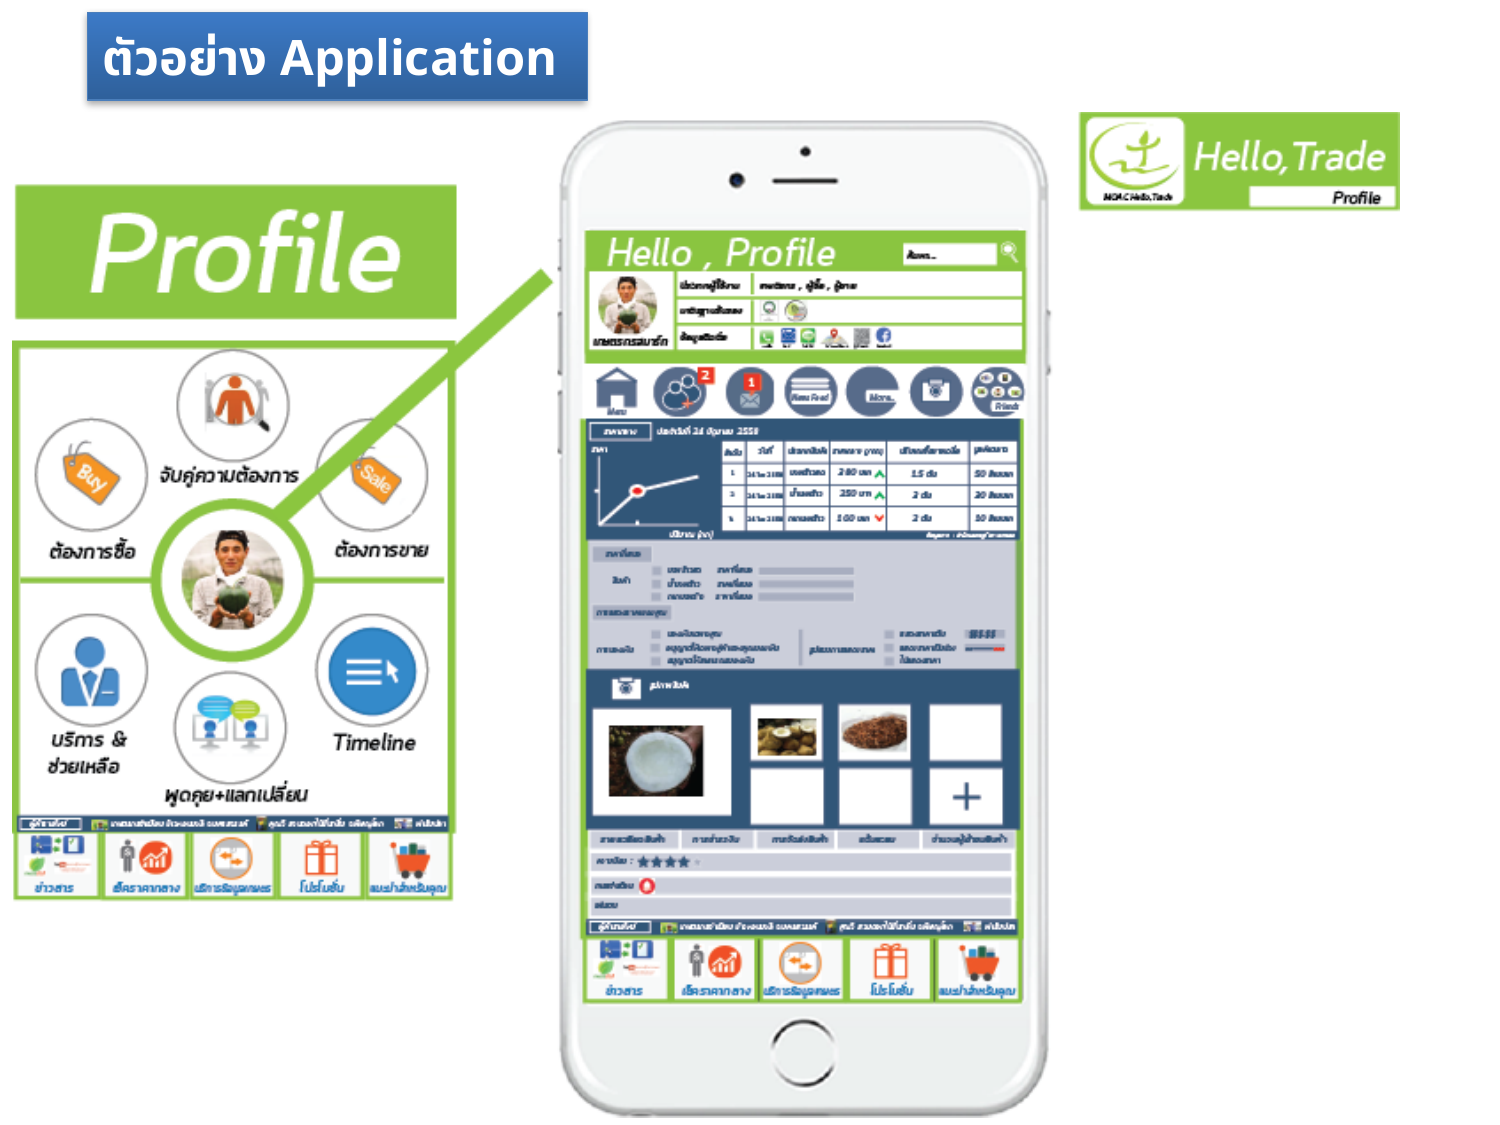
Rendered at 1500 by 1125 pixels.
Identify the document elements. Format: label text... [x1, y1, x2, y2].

picture [12, 112, 1401, 1118]
title ตัวอย่าง Application [87, 12, 588, 101]
